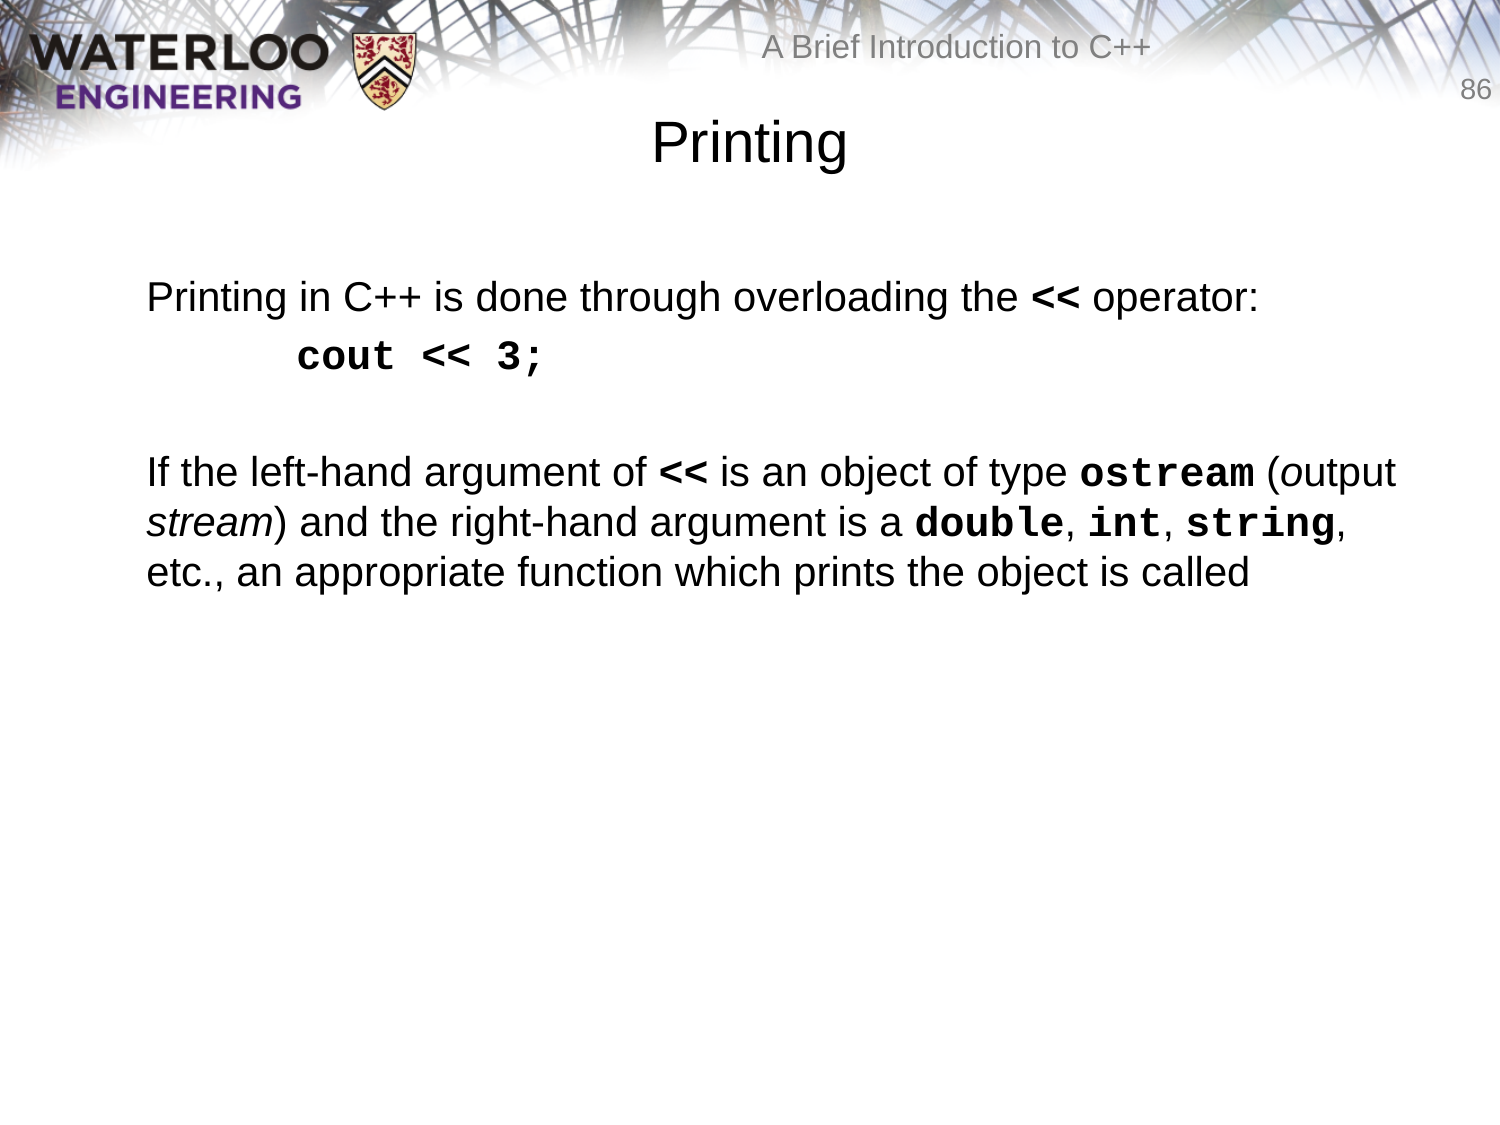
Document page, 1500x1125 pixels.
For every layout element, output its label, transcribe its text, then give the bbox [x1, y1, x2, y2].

list Printing in C++ is done through overloading the << operator: cout << 3; If the left-hand argument of << is an object of type ostream (output stream) and the right-hand argument is a double, int, string, etc., an appropriate function which prints the object is called [74, 262, 1426, 1006]
picture [0, 0, 1500, 1125]
title Printing [74, 44, 1426, 233]
